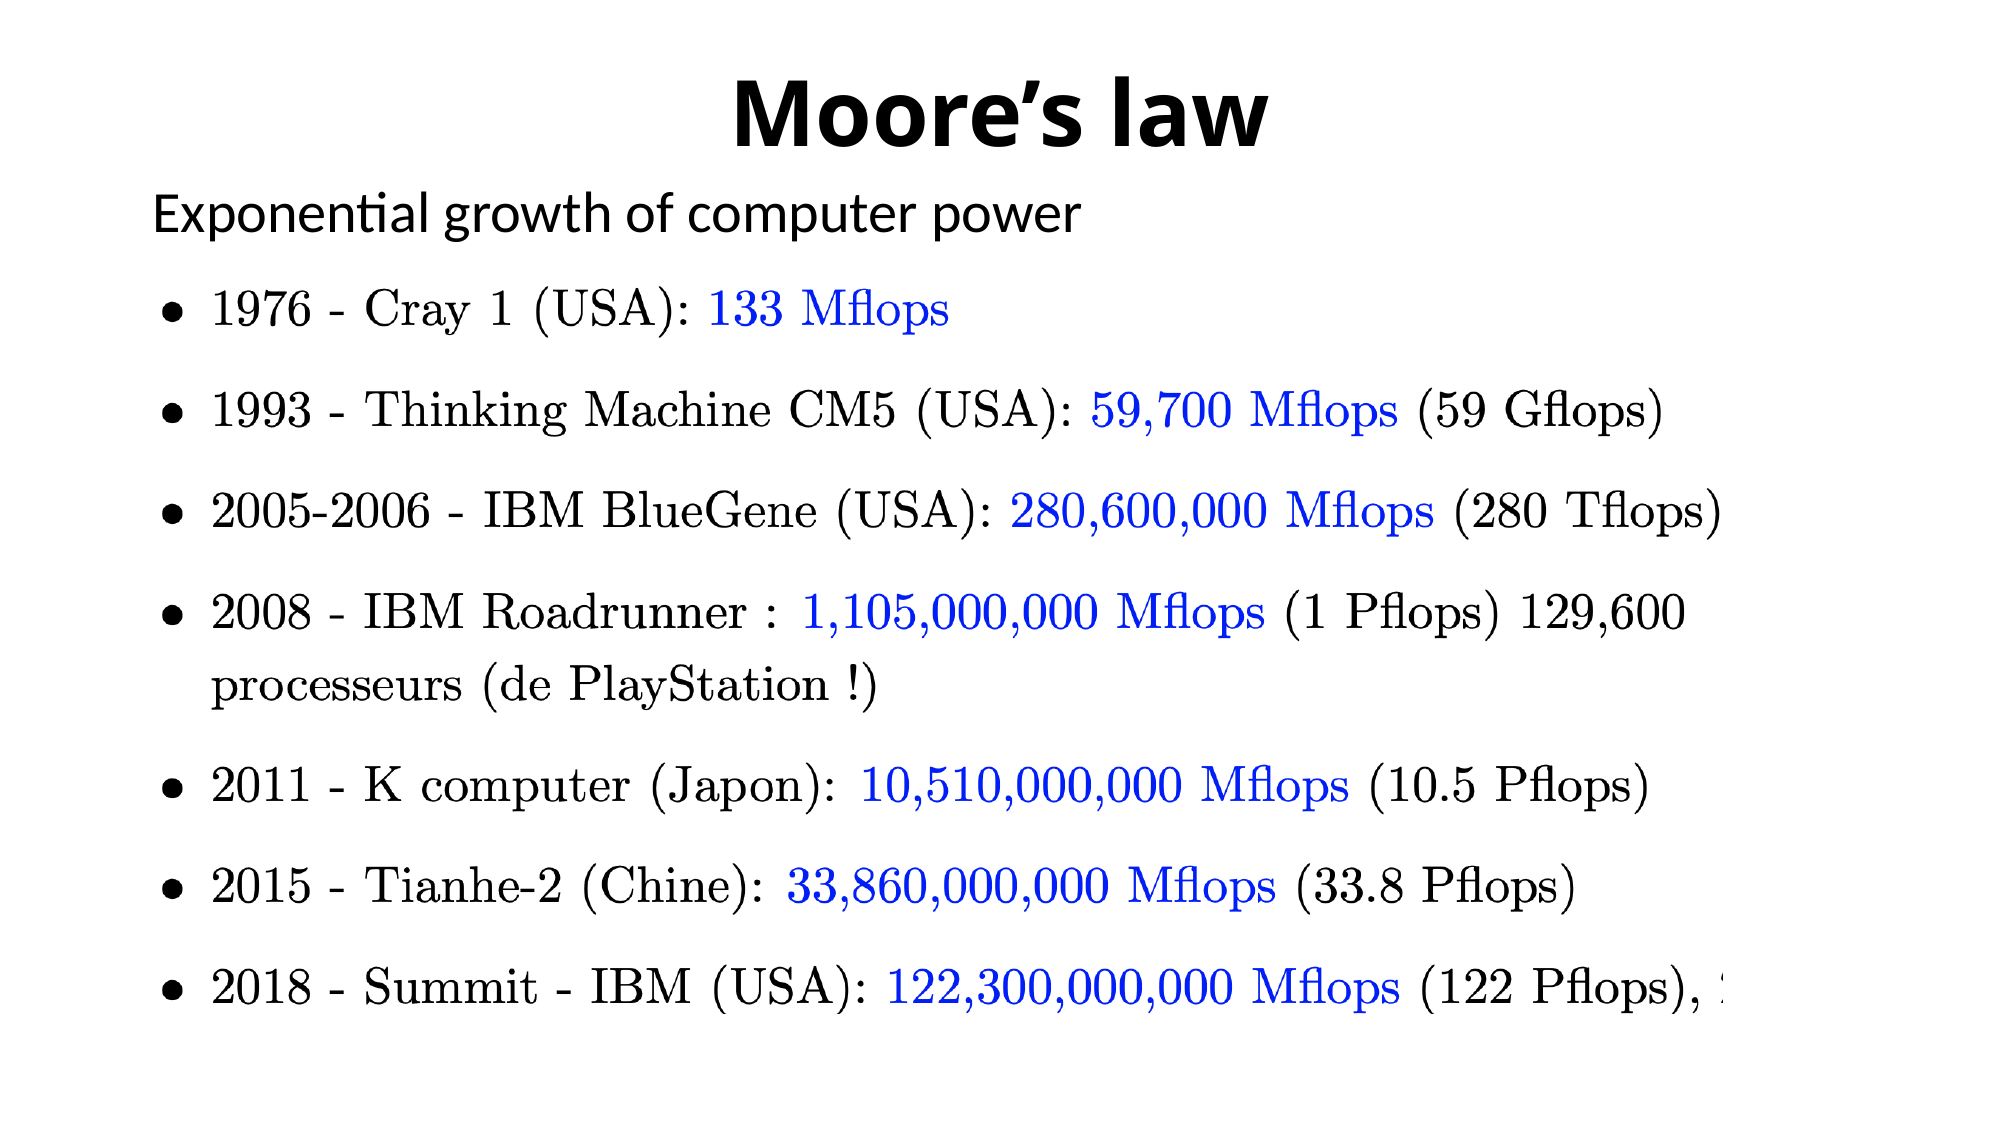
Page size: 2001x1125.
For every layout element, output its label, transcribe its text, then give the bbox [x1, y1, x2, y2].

picture [137, 255, 1723, 1014]
title Moore’s law [137, 59, 1863, 174]
list Exponential growth of computer power [137, 174, 1863, 1014]
